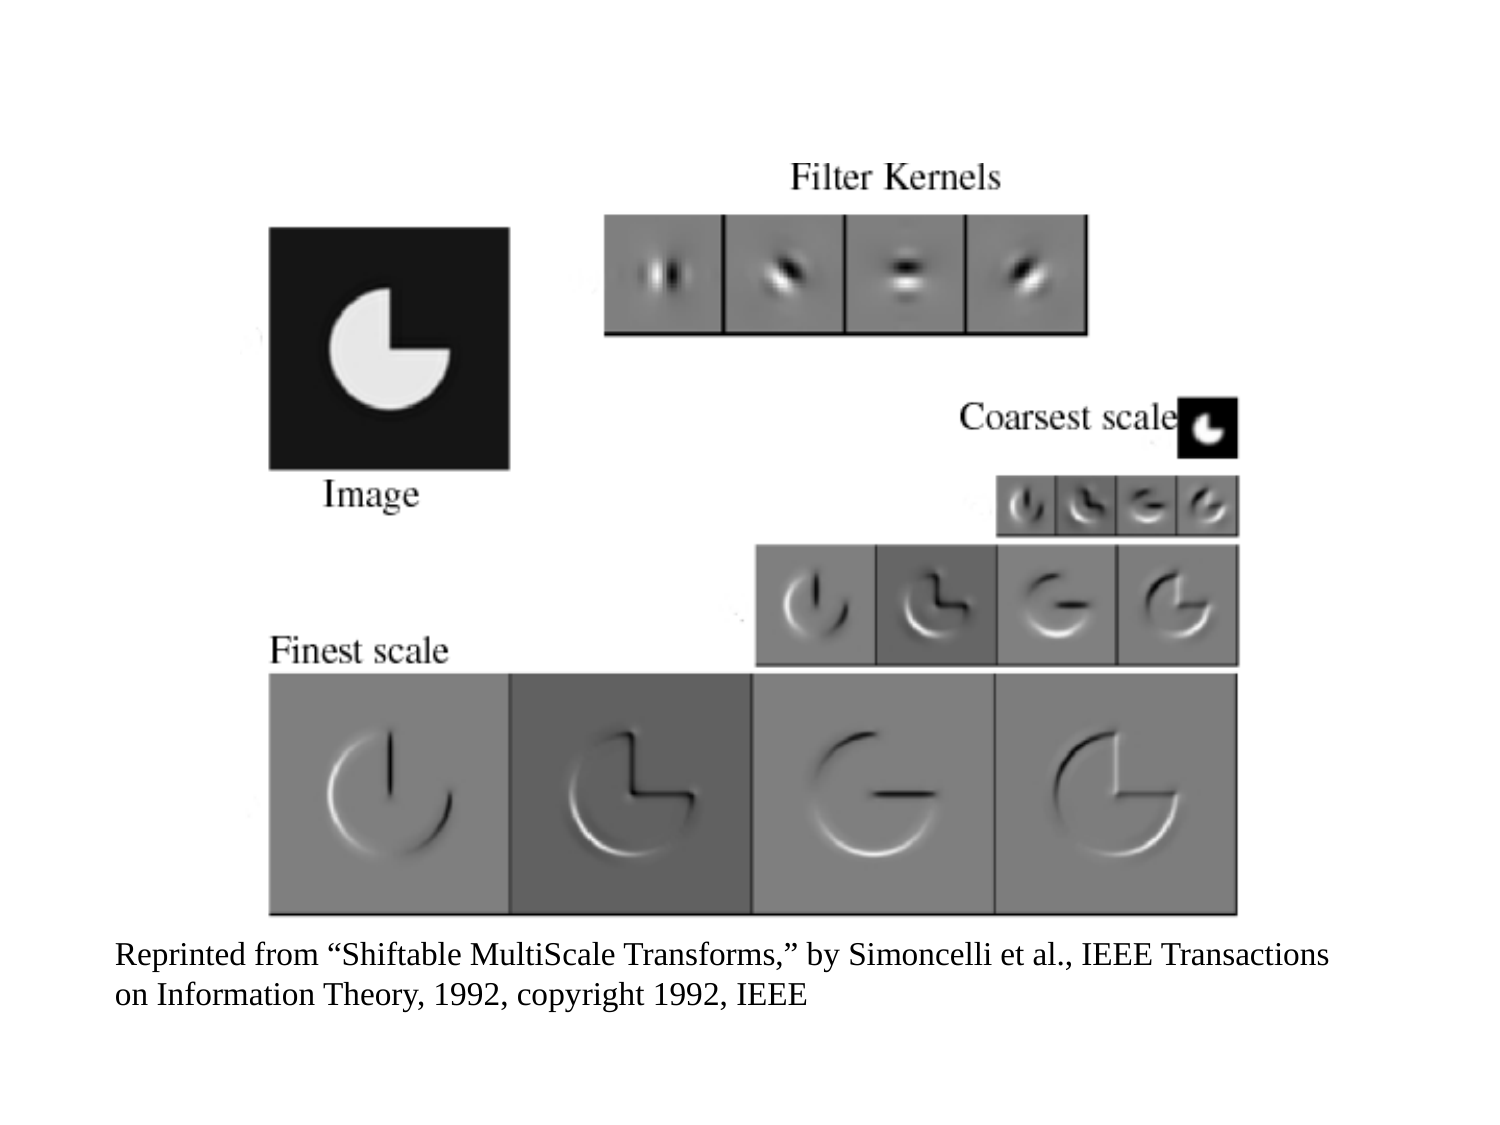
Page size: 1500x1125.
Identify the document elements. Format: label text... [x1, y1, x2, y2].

text_box Reprinted from “Shiftable MultiScale Transforms,” by Simoncelli et al., IEEE Transactions on Information Theory, 1992, copyright 1992, IEEE [99, 924, 1357, 1020]
picture [239, 163, 1260, 960]
